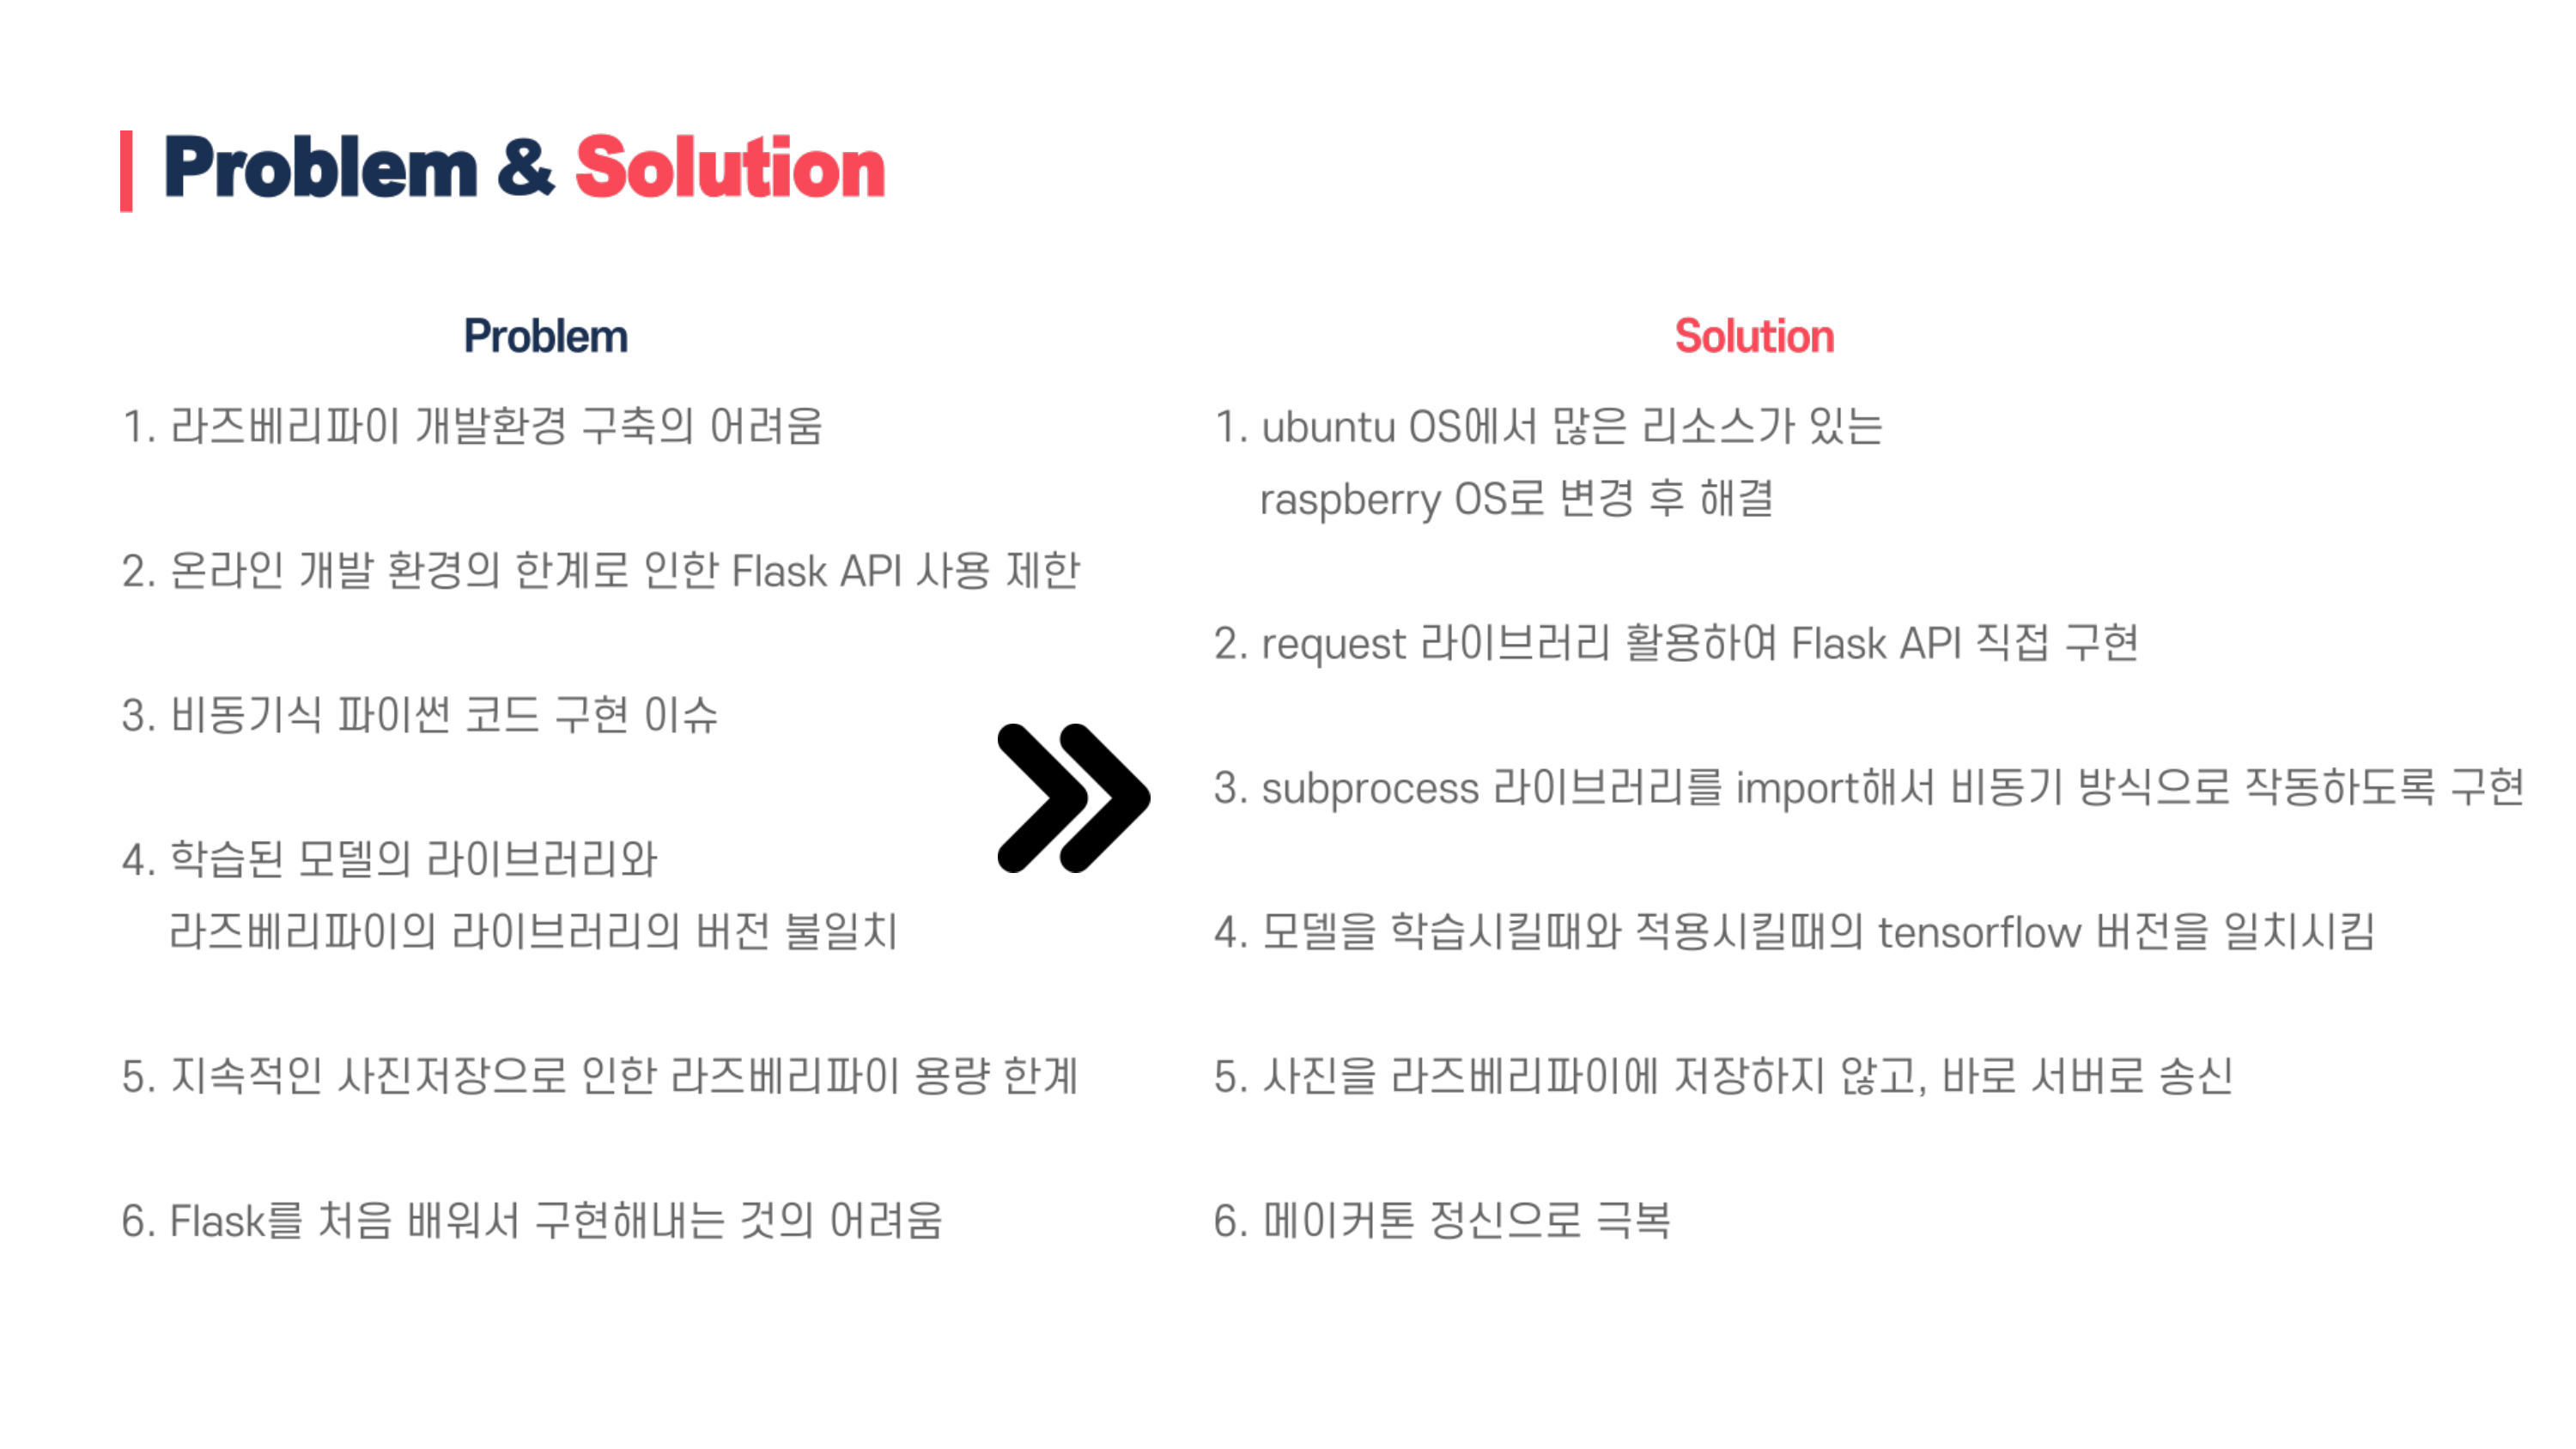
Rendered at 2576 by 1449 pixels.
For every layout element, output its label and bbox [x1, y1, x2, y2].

picture [120, 130, 135, 213]
picture [1206, 298, 2545, 1274]
picture [114, 298, 1151, 1274]
picture [149, 104, 924, 259]
